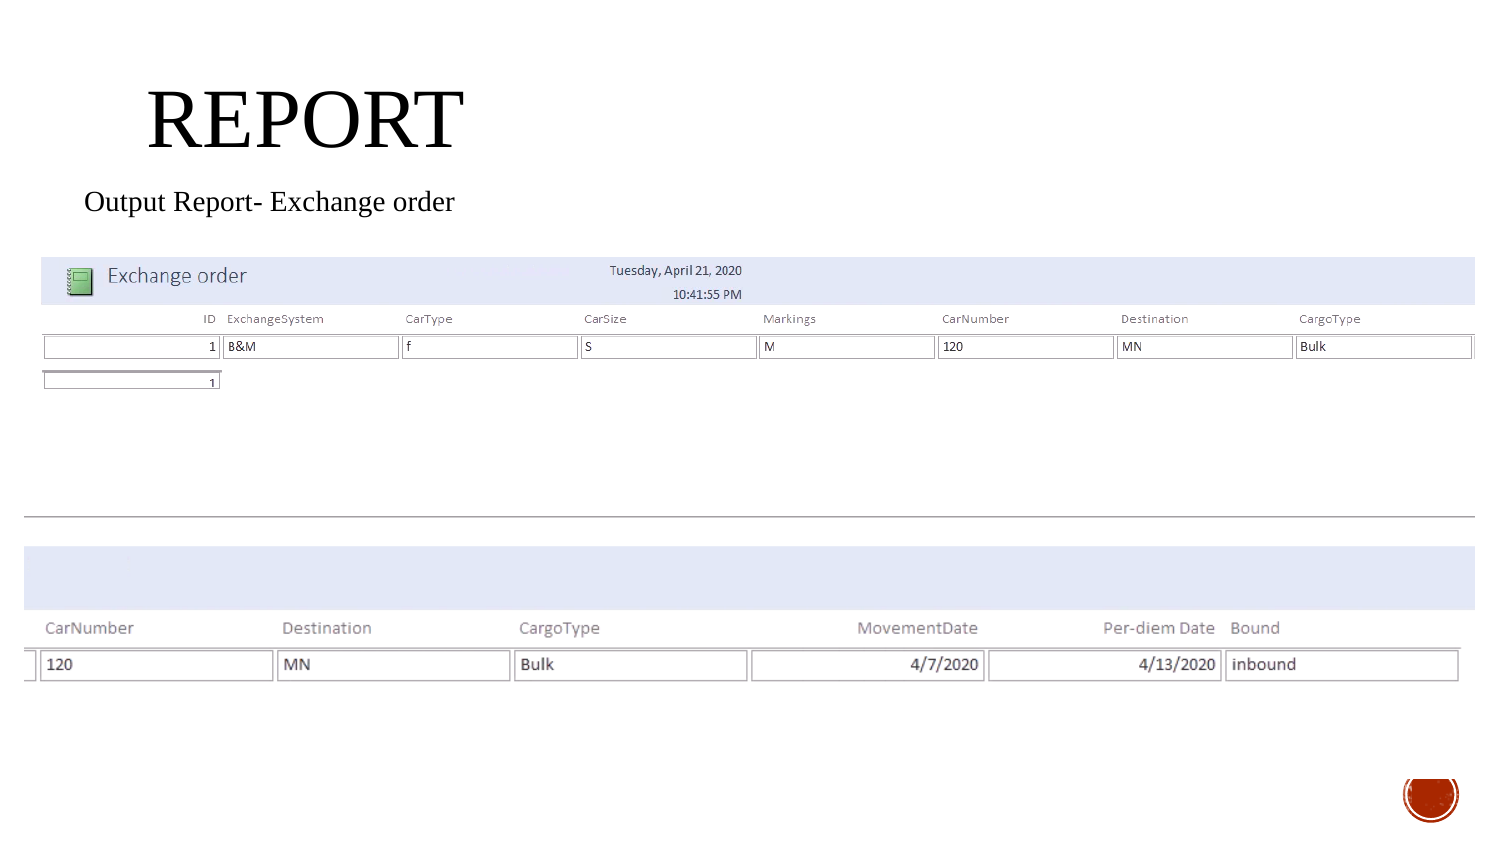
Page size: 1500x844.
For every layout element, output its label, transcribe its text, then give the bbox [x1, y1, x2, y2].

picture [24, 504, 1476, 823]
title REPORT [131, 59, 1370, 246]
picture [24, 247, 1476, 481]
text_box Output Report- Exchange order [69, 166, 510, 223]
